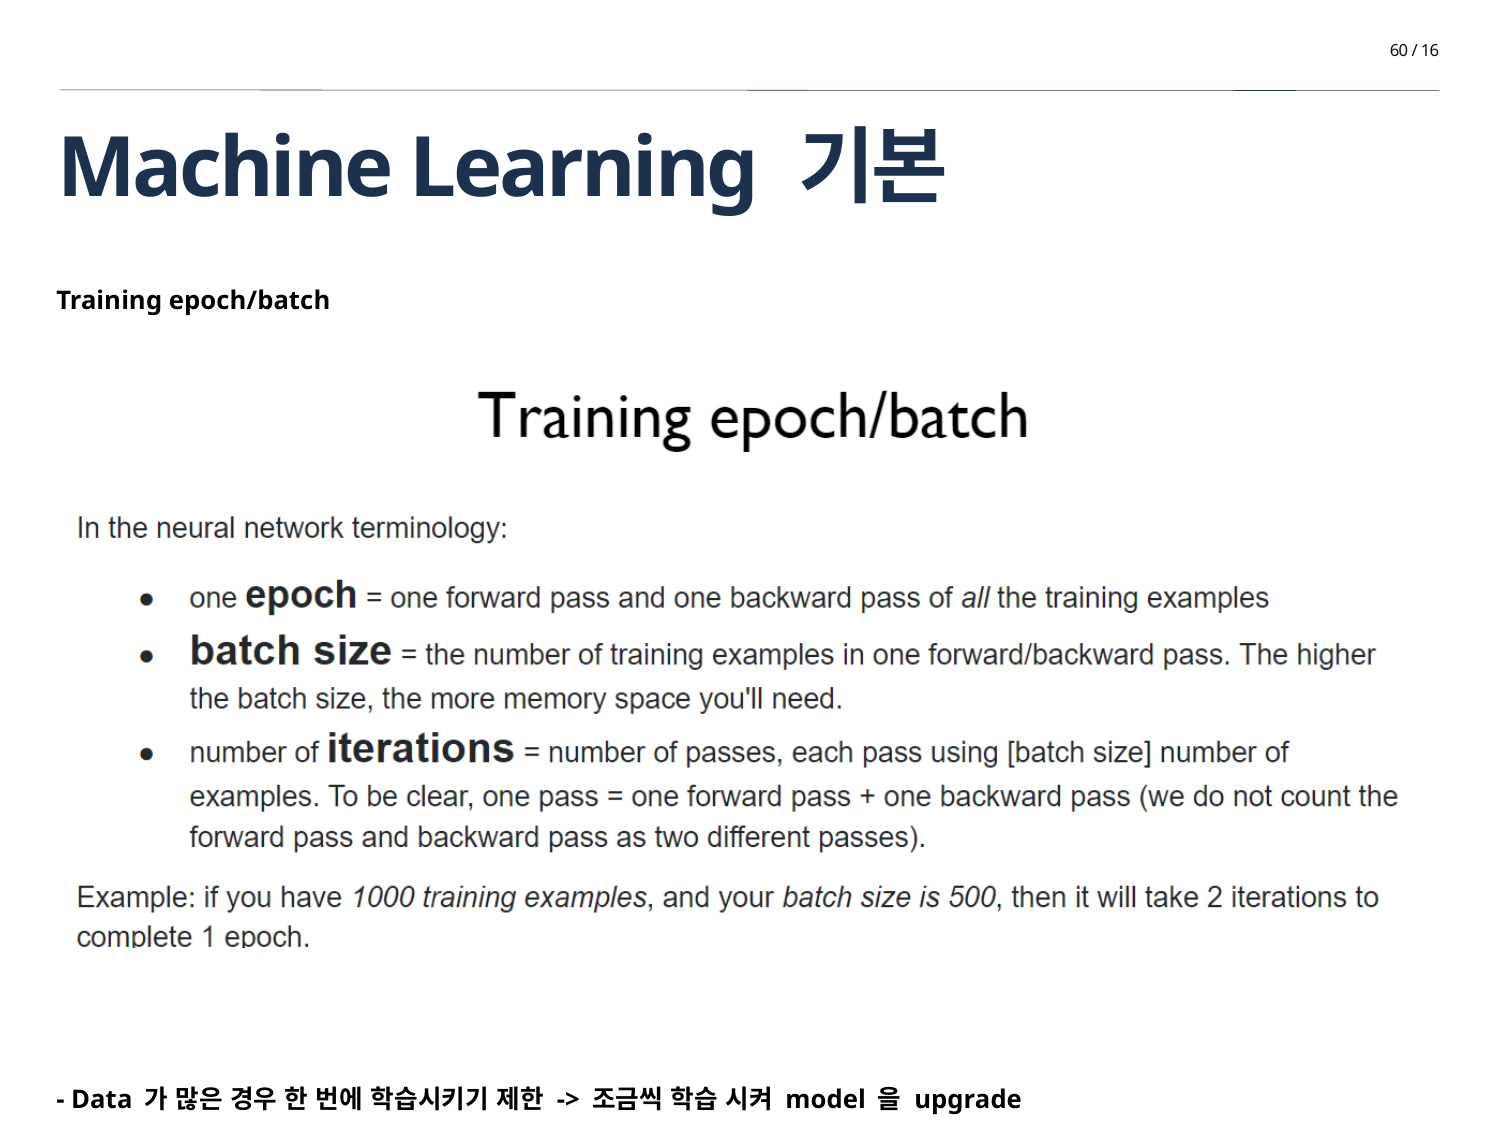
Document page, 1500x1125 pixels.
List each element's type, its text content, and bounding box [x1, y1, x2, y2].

title Machine Learning 기본 [42, 114, 1191, 212]
text_box 60 / 16 [1193, 32, 1455, 70]
text_box Training epoch/batch - Data 가 많은 경우 한 번에 학습시키기 제한 -> 조금씩 학습 시켜 model 을 upgrade [41, 276, 1454, 1125]
picture [67, 378, 1434, 948]
